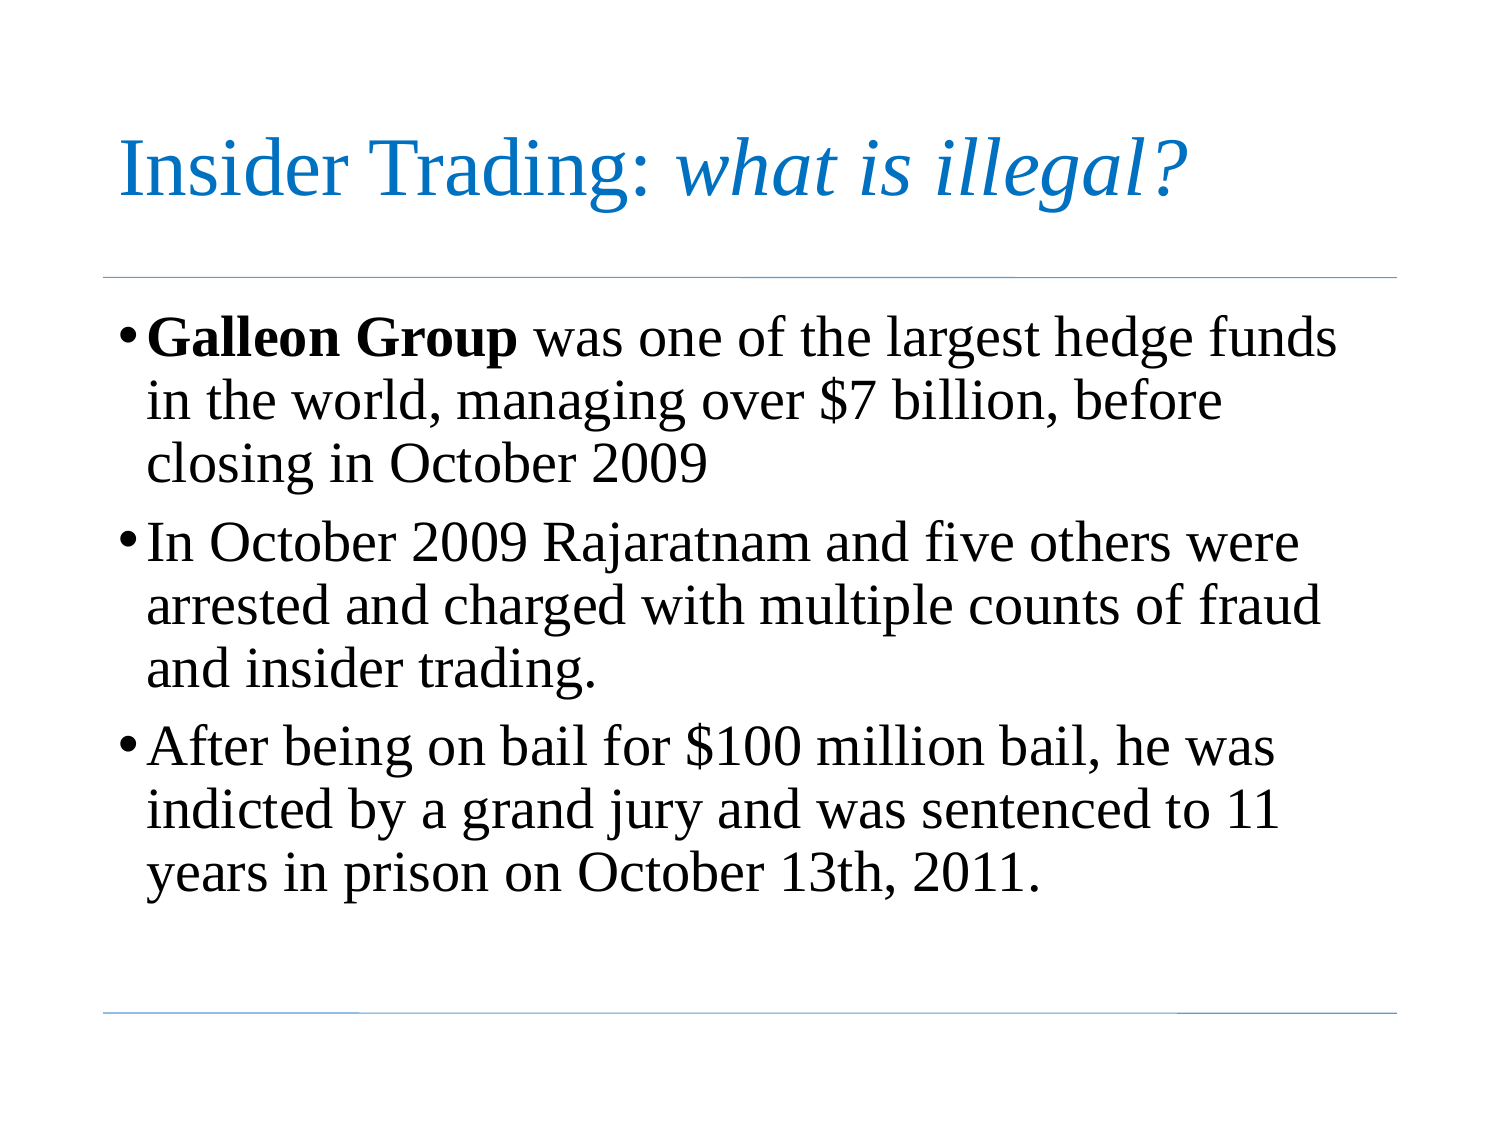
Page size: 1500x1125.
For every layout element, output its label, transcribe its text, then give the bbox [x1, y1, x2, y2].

list Galleon Group was one of the largest hedge funds in the world, managing over $7 billion, before closing in October 2009 In October 2009 Rajaratnam and five others were arrested and charged with multiple counts of fraud and insider trading. After being on bail for $100 million bail, he was indicted by a grand jury and was sentenced to 11 years in prison on October 13th, 2011. [103, 298, 1397, 1013]
title Insider Trading: what is illegal? [103, 59, 1397, 278]
